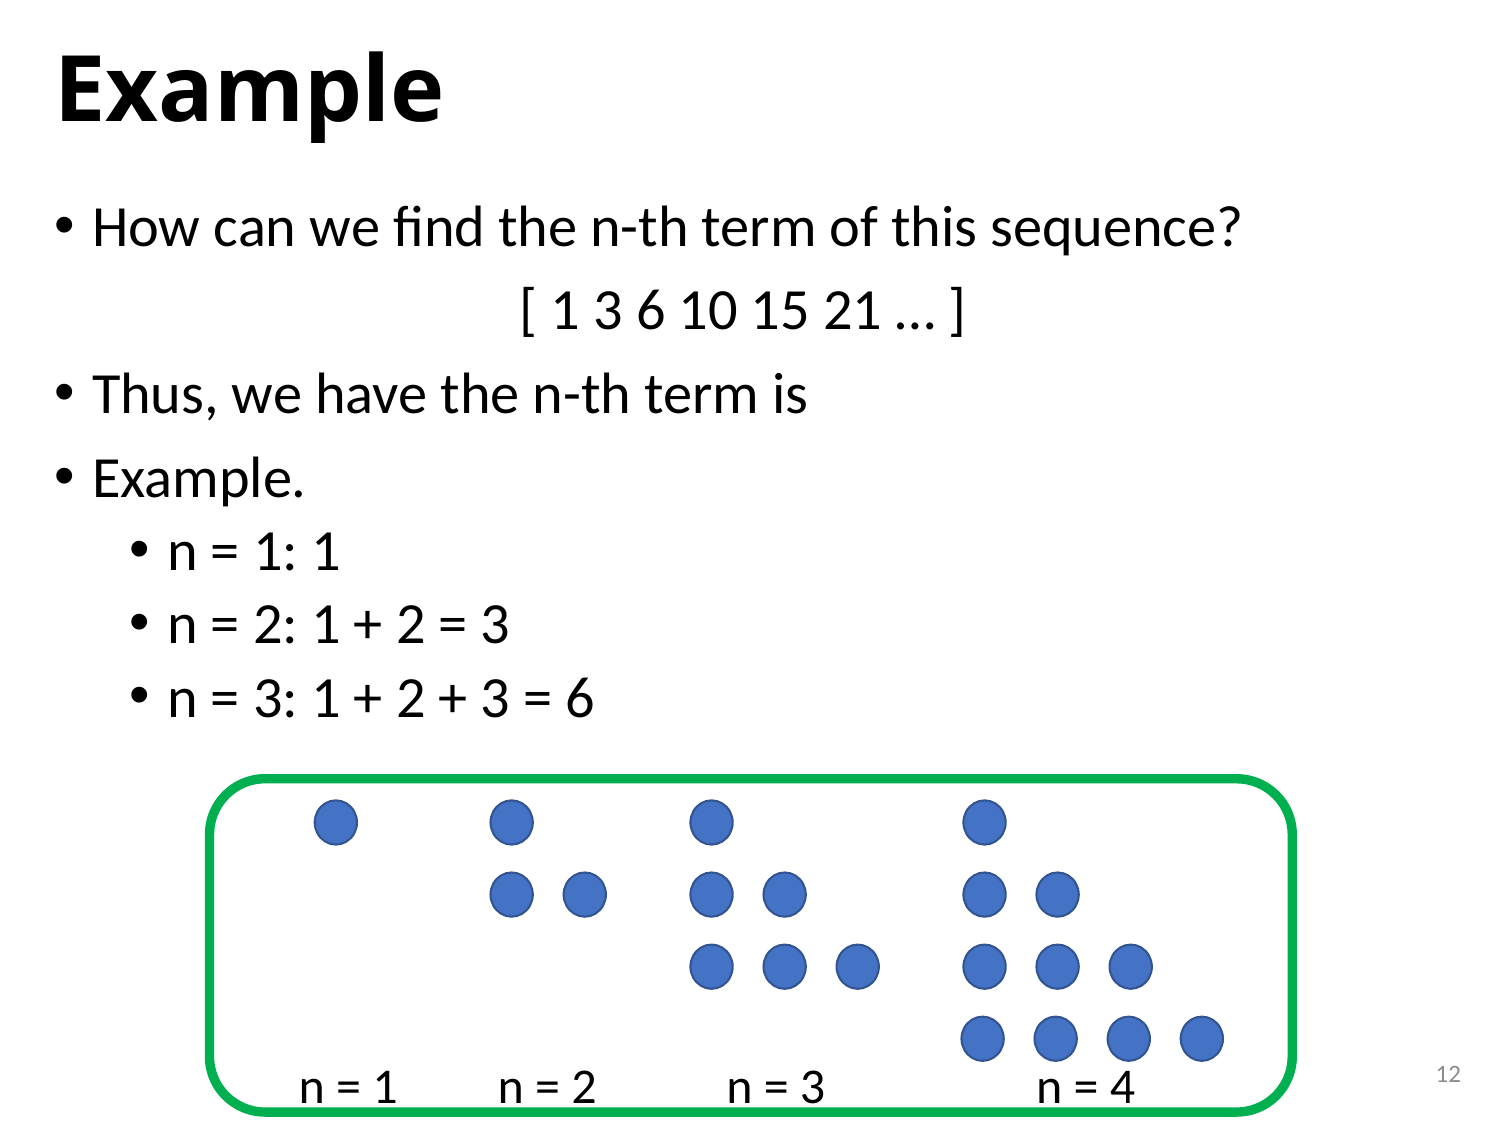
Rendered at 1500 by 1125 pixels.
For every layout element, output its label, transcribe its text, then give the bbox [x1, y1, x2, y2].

text_box n = 1 [283, 1114, 413, 1121]
text_box [208, 777, 1294, 1114]
text_box n = 3 [711, 1114, 841, 1121]
text_box n = 2 [482, 1114, 612, 1121]
title Example [39, 22, 1461, 161]
text_box n = 4 [1021, 1114, 1150, 1121]
slide_number 12 [1271, 1042, 1477, 1103]
